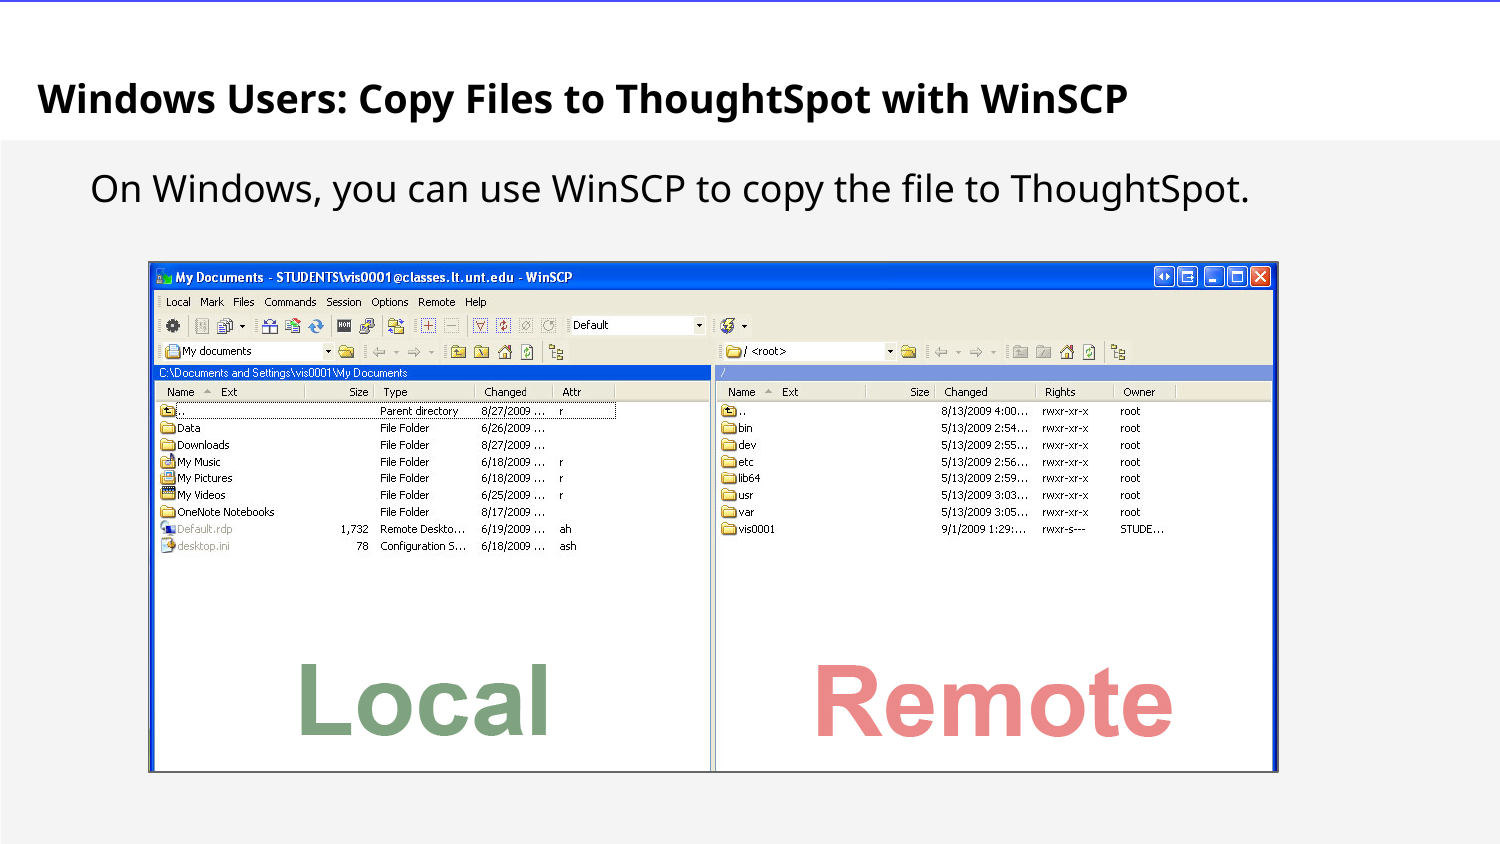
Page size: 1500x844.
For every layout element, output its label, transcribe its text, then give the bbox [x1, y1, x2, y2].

list On Windows, you can use WinSCP to copy the file to ThoughtSpot. [76, 157, 1373, 715]
picture [149, 262, 1278, 772]
title Windows Users: Copy Files to ThoughtSpot with WinSCP [32, 45, 1425, 124]
